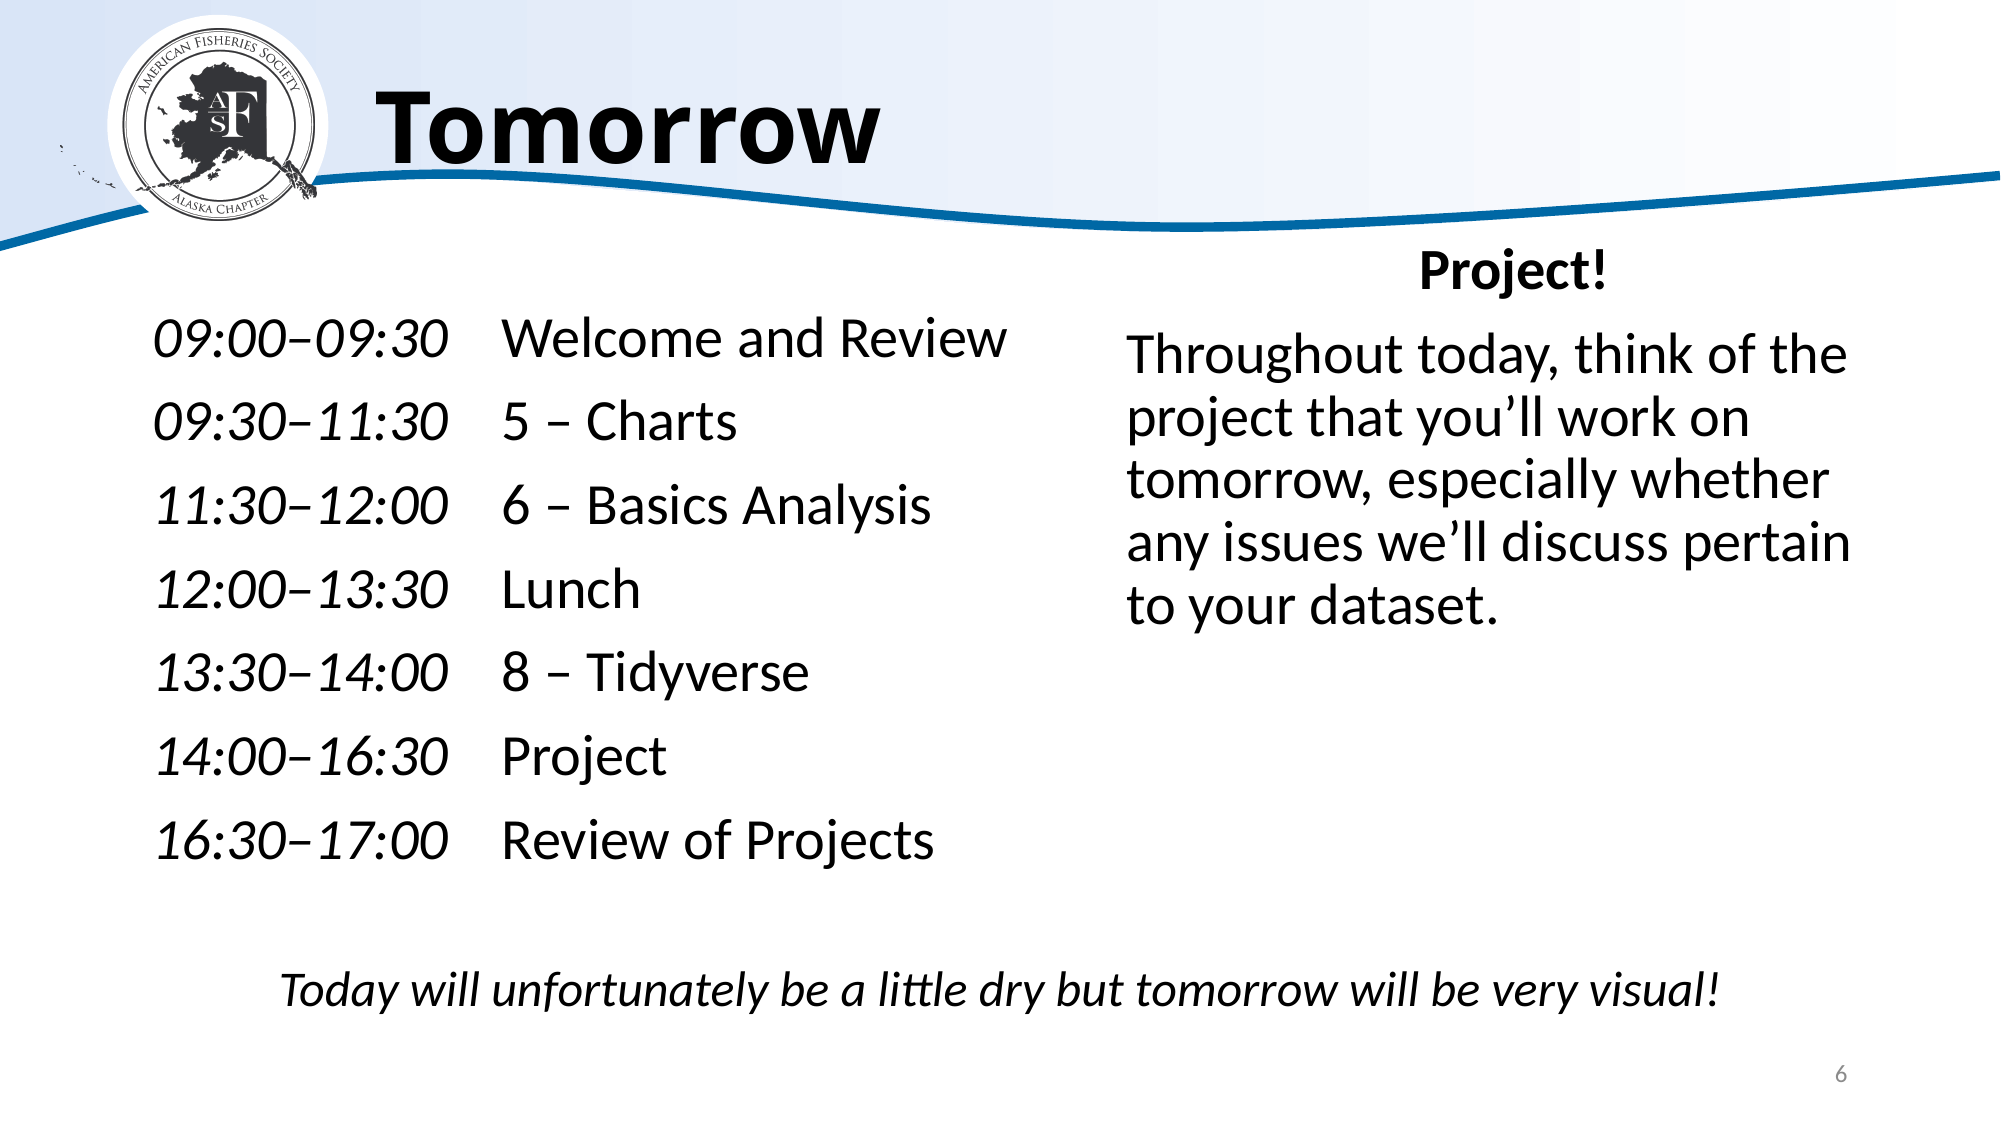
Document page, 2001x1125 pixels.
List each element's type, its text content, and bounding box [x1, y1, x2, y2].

slide_number 6 [1412, 1073, 1863, 1103]
text_box Today will unfortunately be a little dry but tomorrow will be very visual! [0, 955, 2000, 1073]
text_box Project! Throughout today, think of the project that you’ll work on tomorrow, especially whether any issues we’ll discuss pertain to your dataset. [1111, 231, 1918, 907]
title Tomorrow [359, 30, 1863, 232]
picture [60, 28, 317, 221]
list 09:00–09:30 Welcome and Review 09:30–11:30 5 – Charts 11:30–12:00 6 – Basics Analysis 12:00–13:30 Lunch 13:30–14:00 8 – Tidyverse 14:00–16:30 Project 16:30–17:00 Review of Projects [137, 299, 1042, 955]
